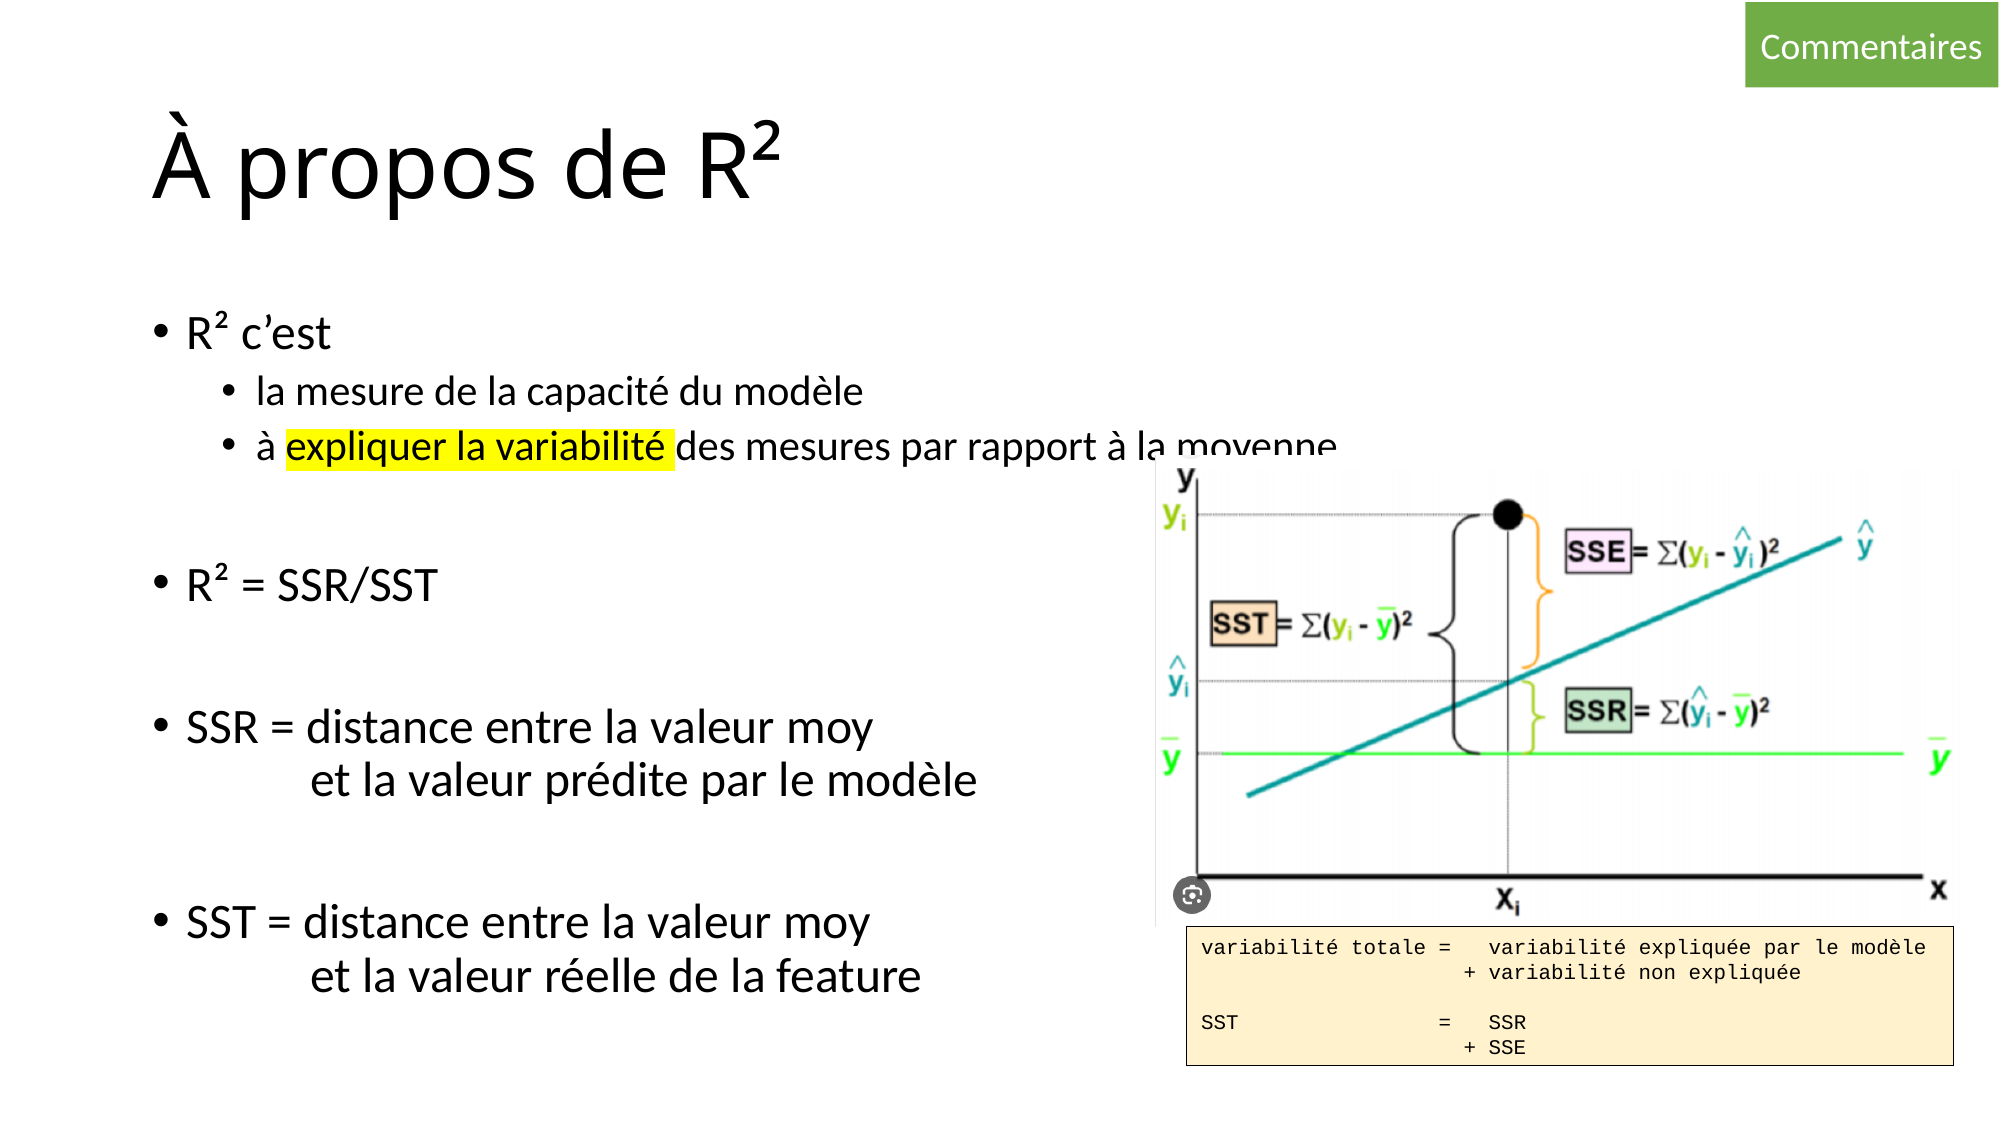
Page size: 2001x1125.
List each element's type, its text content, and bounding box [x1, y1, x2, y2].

text_box variabilité totale = variabilité expliquée par le modèle + variabilité non expliquée SST = SSR + SSE [1186, 927, 1954, 1066]
list R² c’est la mesure de la capacité du modèle à expliquer la variabilité des mesures par rapport à la moyenne R² = SSR/SST SSR = distance entre la valeur moy et la valeur prédite par le modèle SST = distance entre la valeur moy et la valeur réelle de la feature [137, 299, 1863, 1014]
title À propos de R² [137, 59, 1863, 278]
text_box Commentaires [1744, 1, 1999, 88]
picture [1154, 455, 1979, 927]
